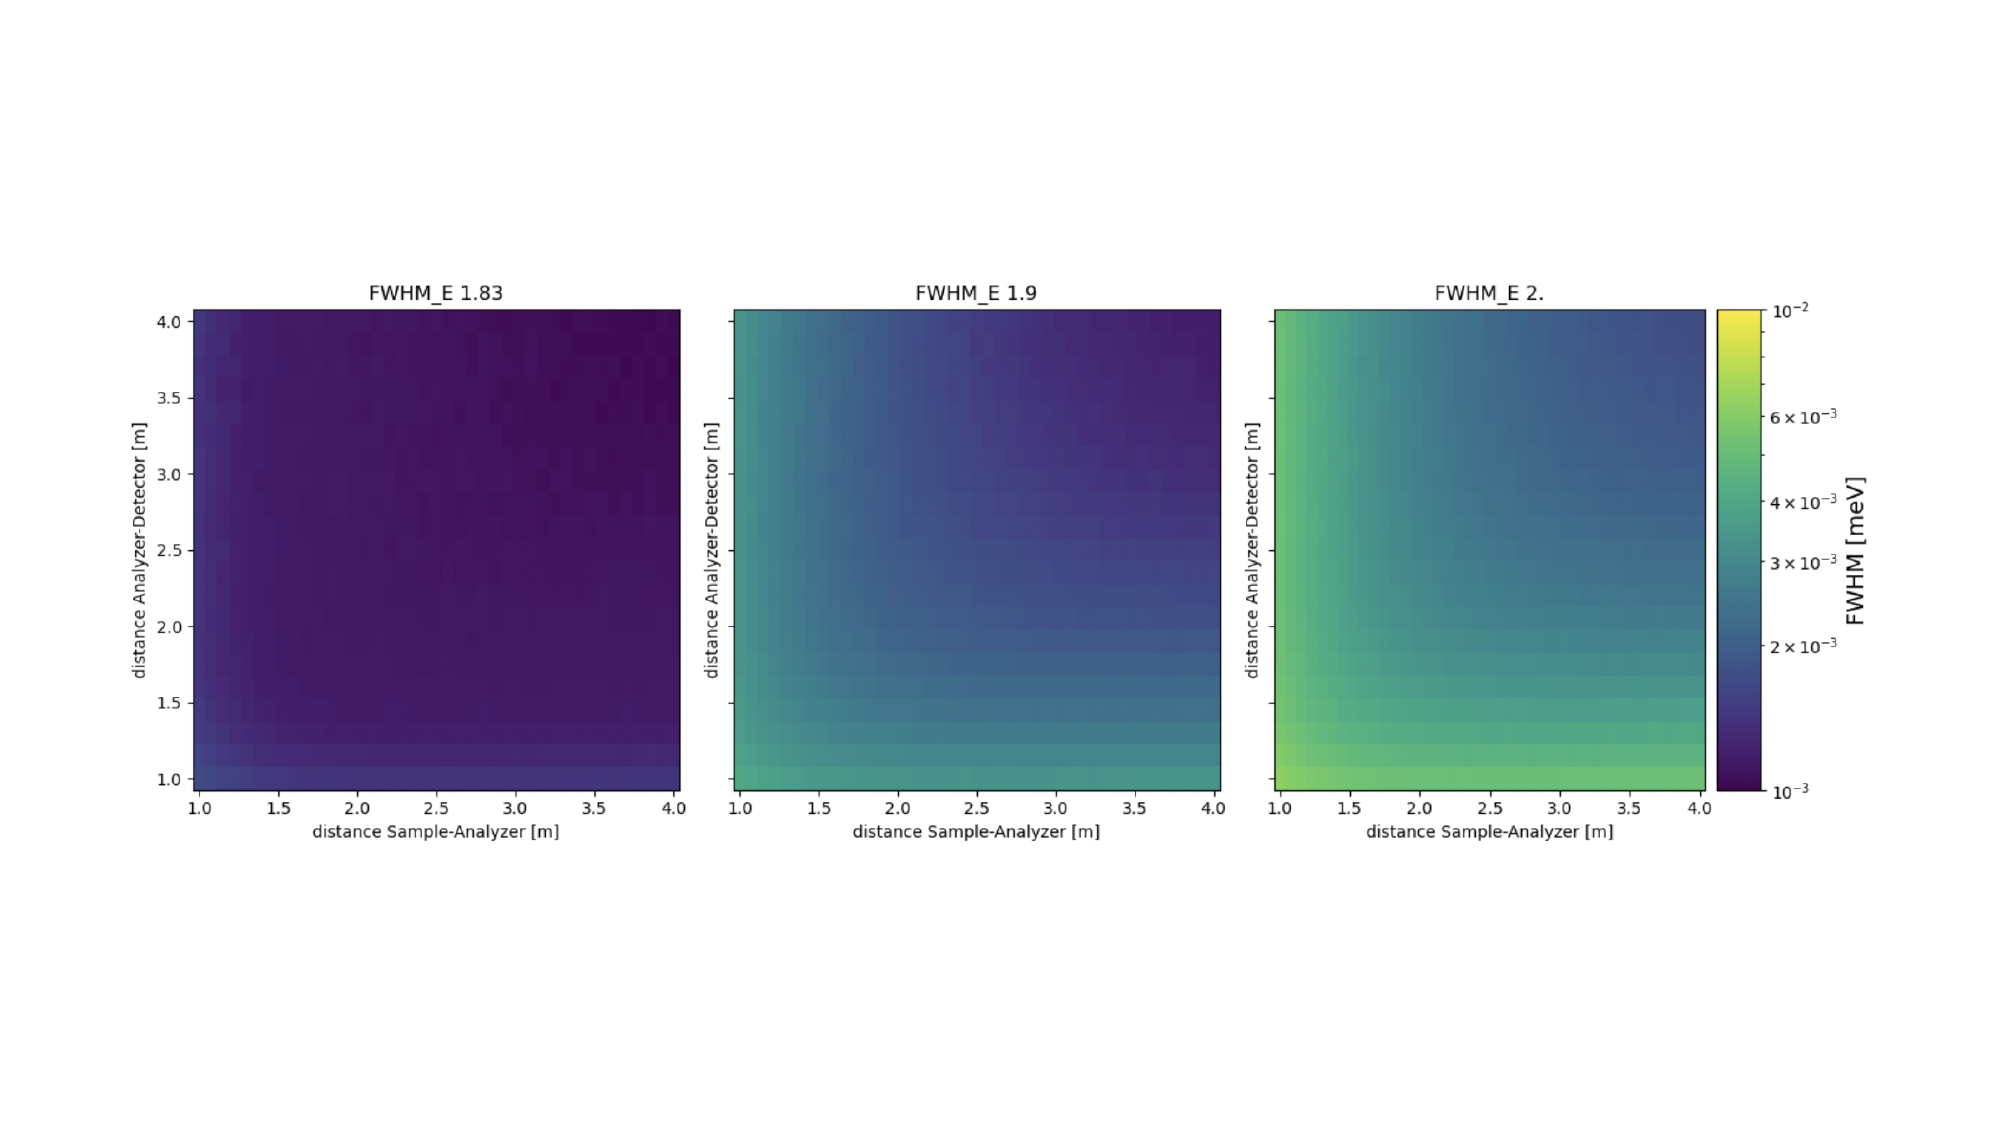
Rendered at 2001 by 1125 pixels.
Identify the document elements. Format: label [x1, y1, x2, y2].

picture [124, 275, 1876, 850]
